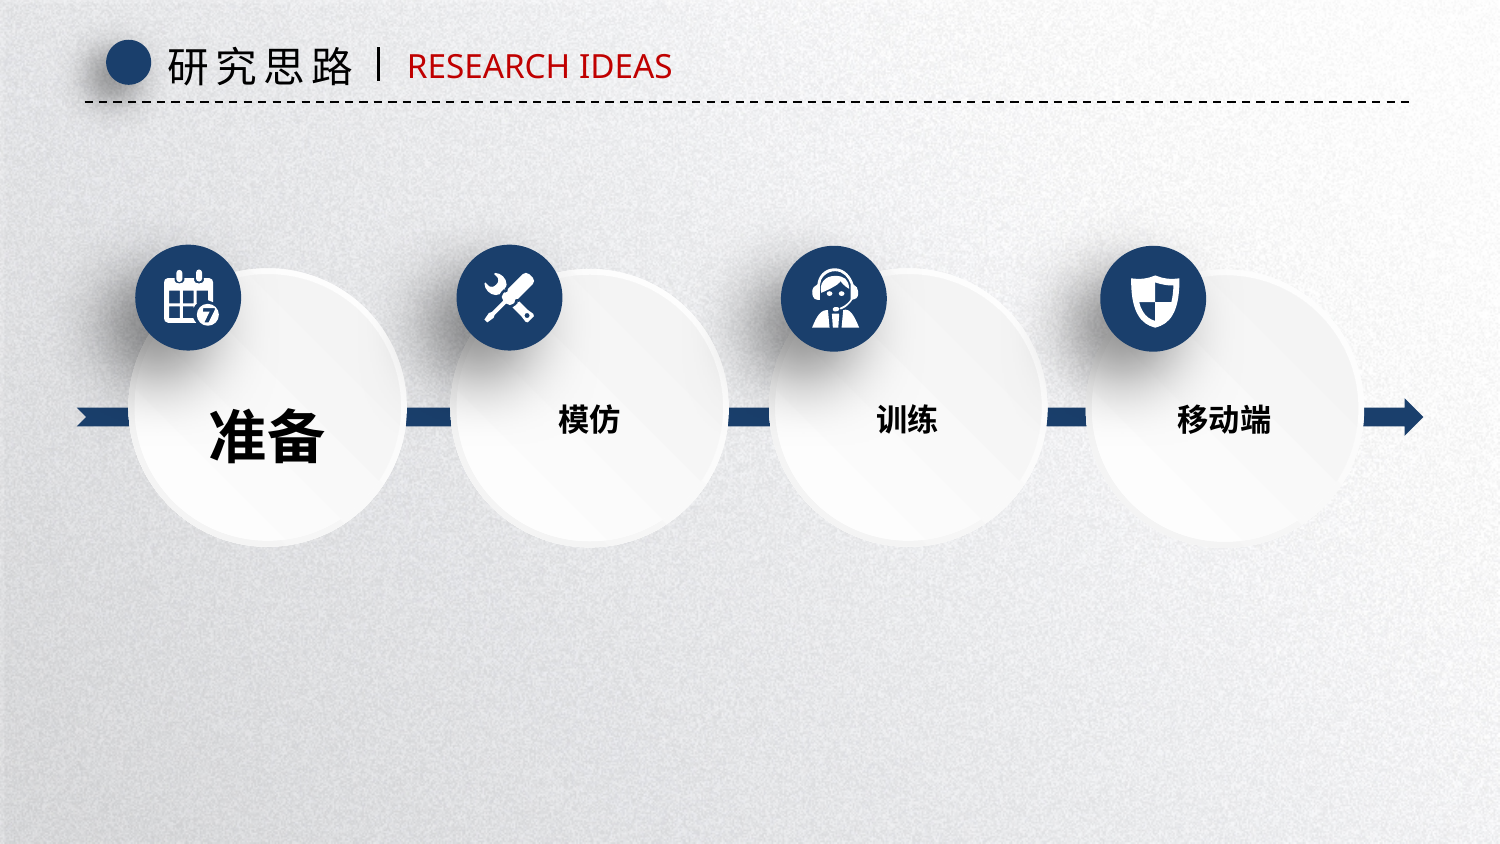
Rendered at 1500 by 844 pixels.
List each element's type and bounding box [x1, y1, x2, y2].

text_box [450, 268, 730, 548]
text_box [1085, 269, 1365, 549]
text_box [128, 268, 408, 547]
text_box [768, 268, 1048, 547]
picture [0, 0, 1500, 844]
